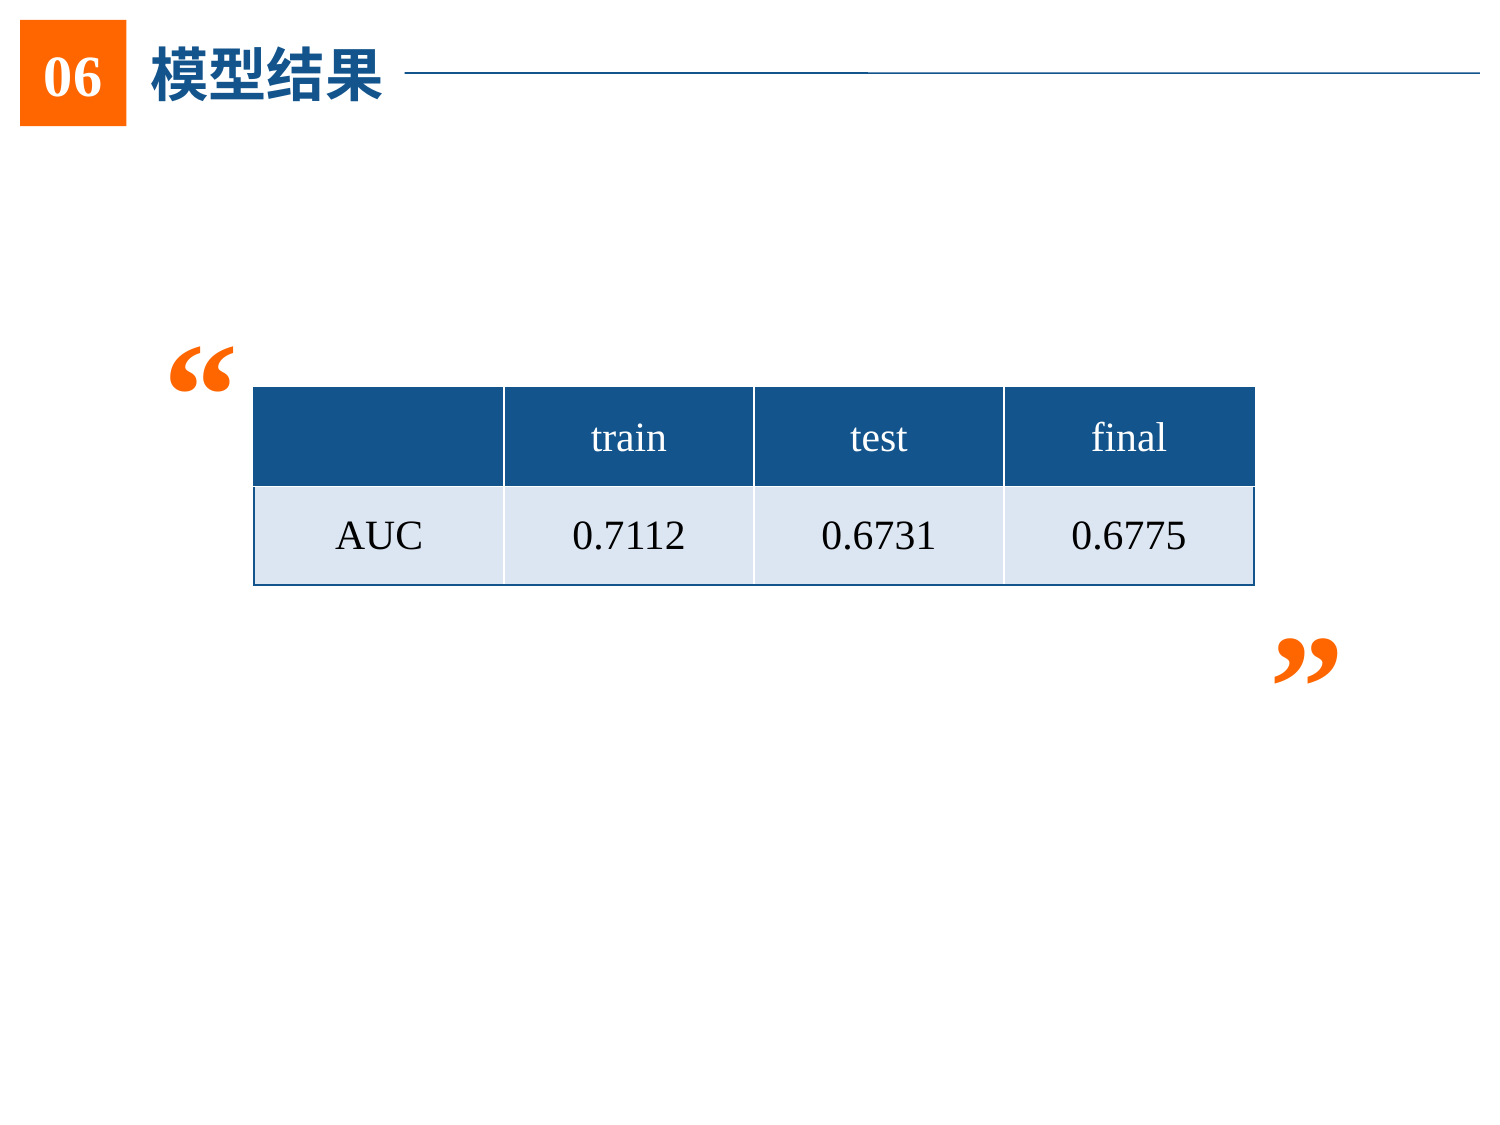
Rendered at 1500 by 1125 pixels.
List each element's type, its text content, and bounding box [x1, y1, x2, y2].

text_box ” [1254, 581, 1360, 776]
table_cell 0.6775 [1005, 487, 1253, 584]
table_cell 0.6731 [755, 487, 1003, 584]
table_header [255, 389, 503, 486]
table_cell 0.7112 [505, 487, 753, 584]
text_box “ [148, 289, 254, 485]
text_box 06 [18, 18, 128, 128]
table_header test [755, 389, 1003, 486]
table_header final [1005, 389, 1253, 486]
text_box 模型结果 [129, 32, 405, 114]
table_header train [505, 389, 753, 486]
table_cell AUC [255, 487, 503, 584]
